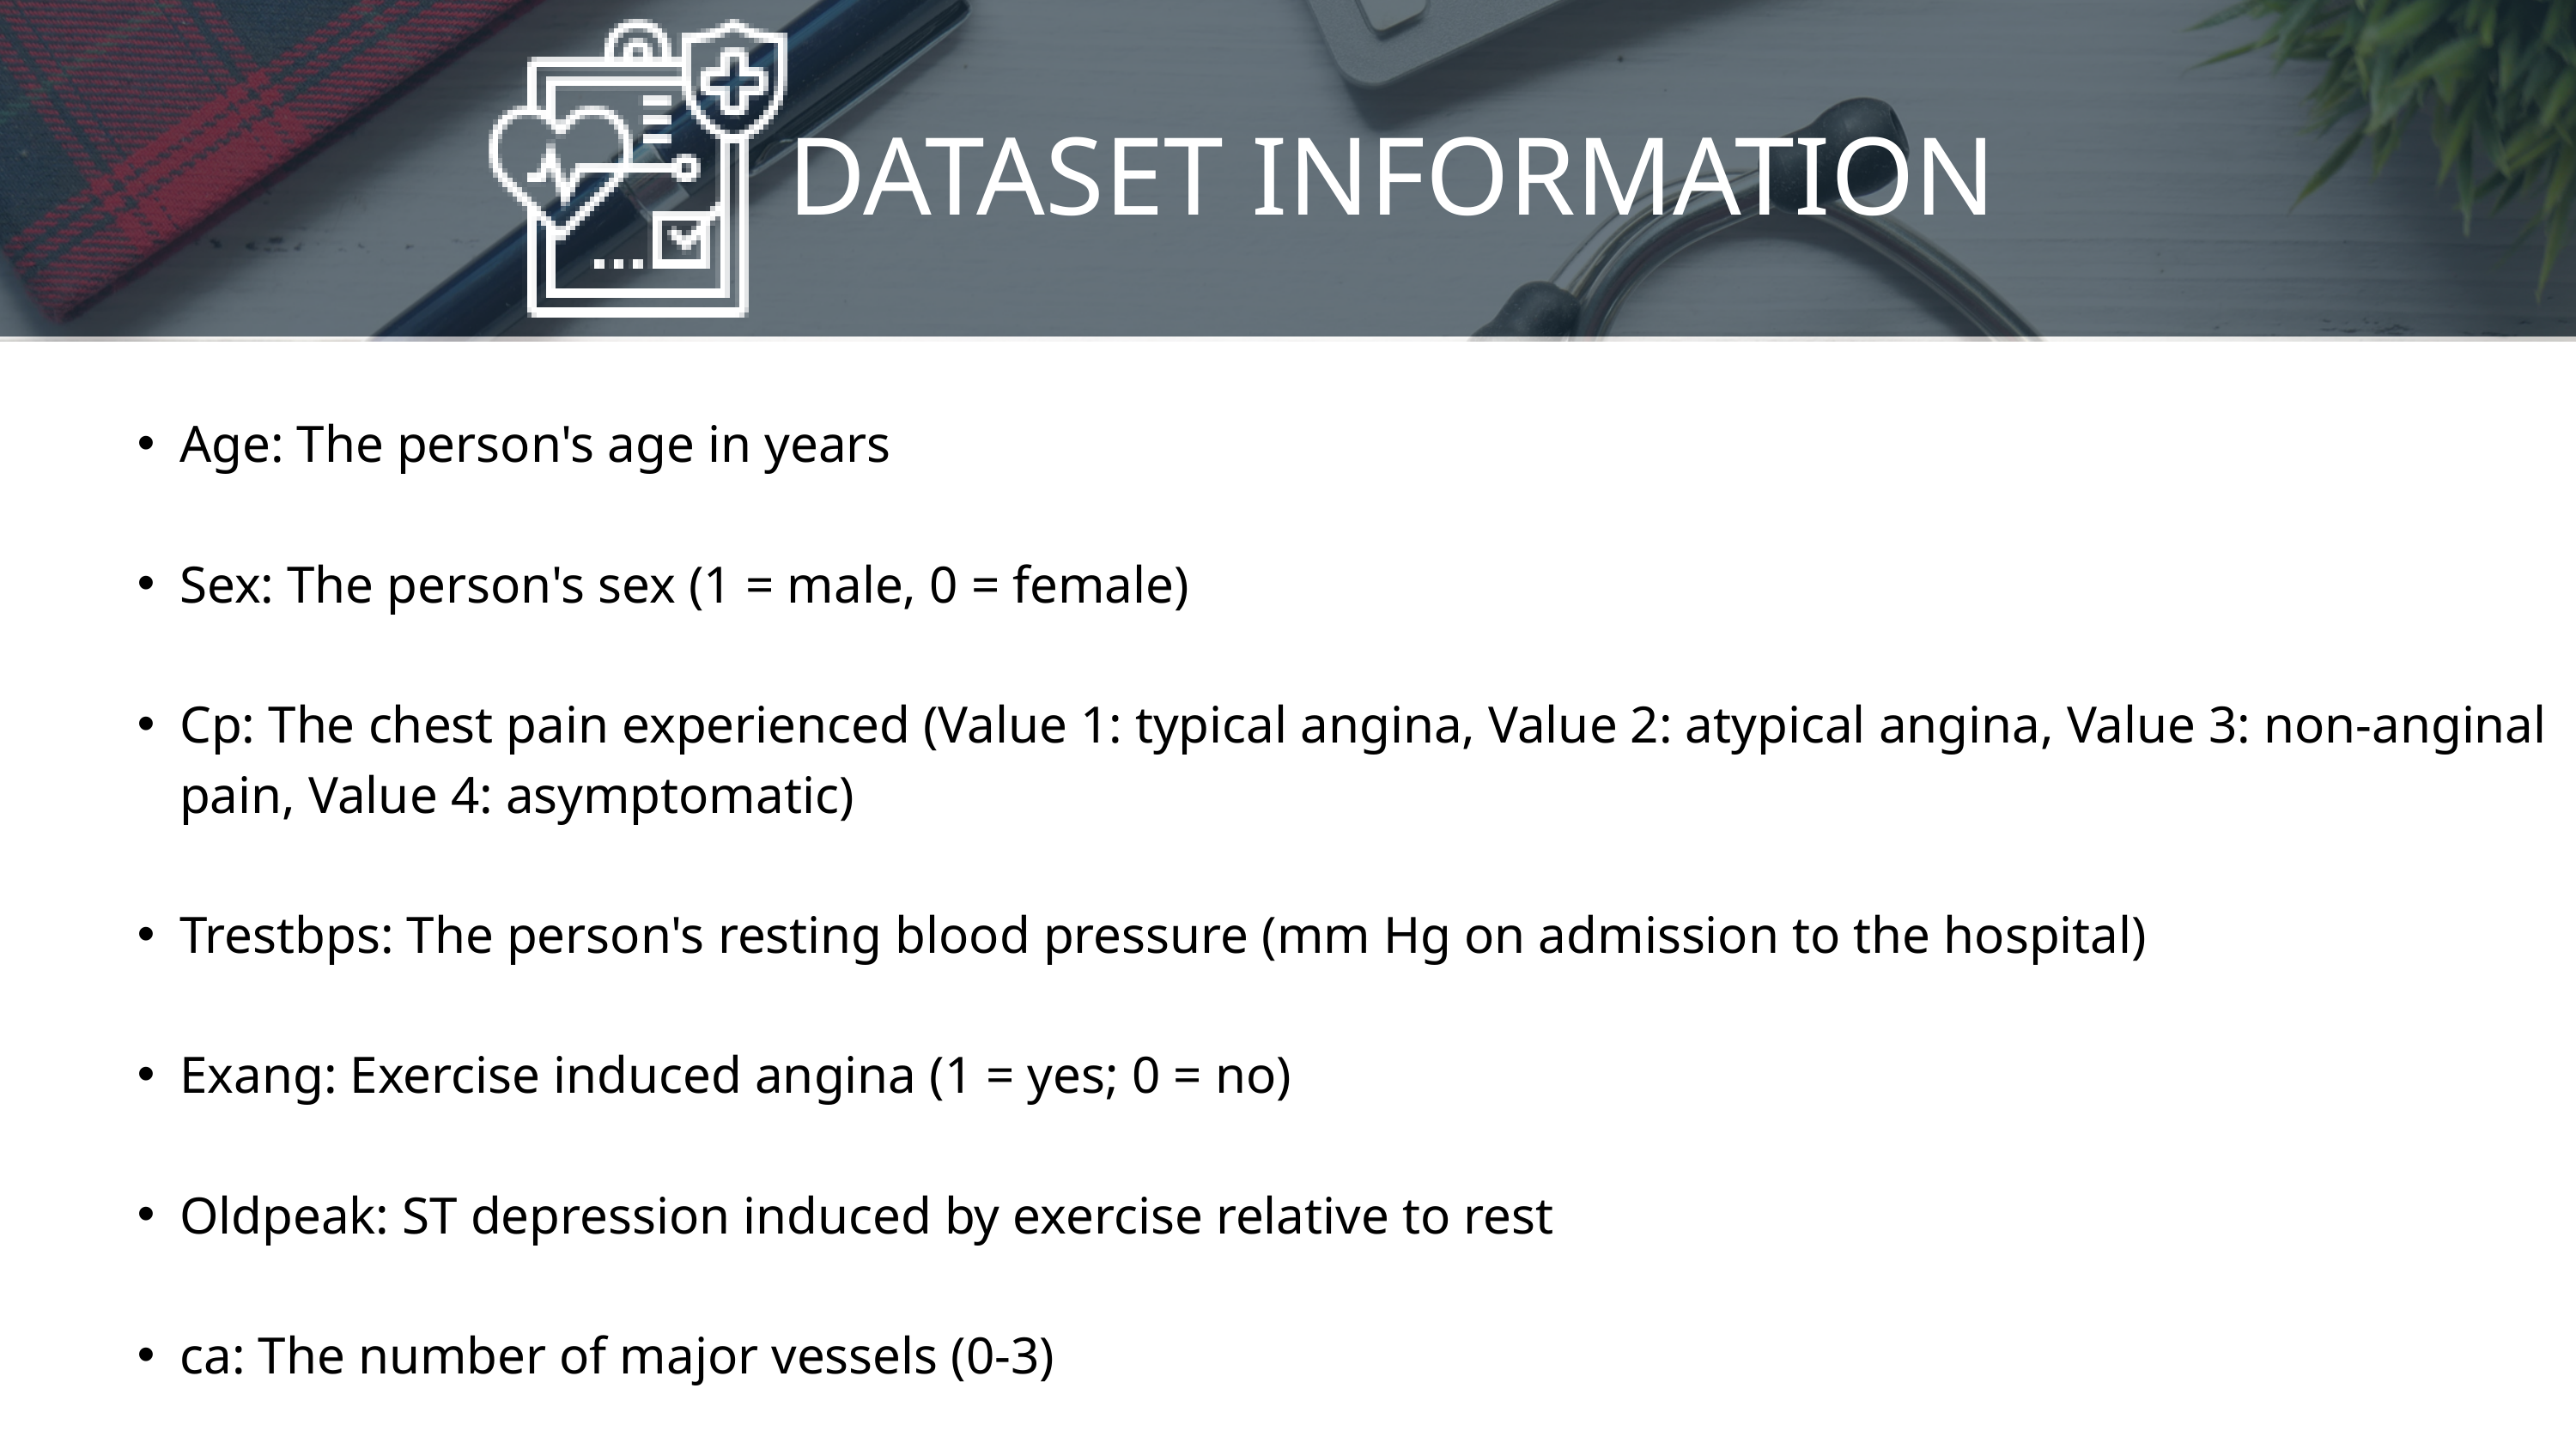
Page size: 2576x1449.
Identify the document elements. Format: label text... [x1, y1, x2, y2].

text_box Age: The person's age in years Sex: The person's sex (1 = male, 0 = female) Cp: The chest pain experienced (Value 1: typical angina, Value 2: atypical angina, Value 3: non-anginal pain, Value 4: asymptomatic) Trestbps: The person's resting blood pressure (mm Hg on admission to the hospital) Exang: Exercise induced angina (1 = yes; 0 = no) Oldpeak: ST depression induced by exercise relative to rest ca: The number of major vessels (0-3) [94, 347, 2576, 1385]
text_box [0, 0, 2576, 337]
